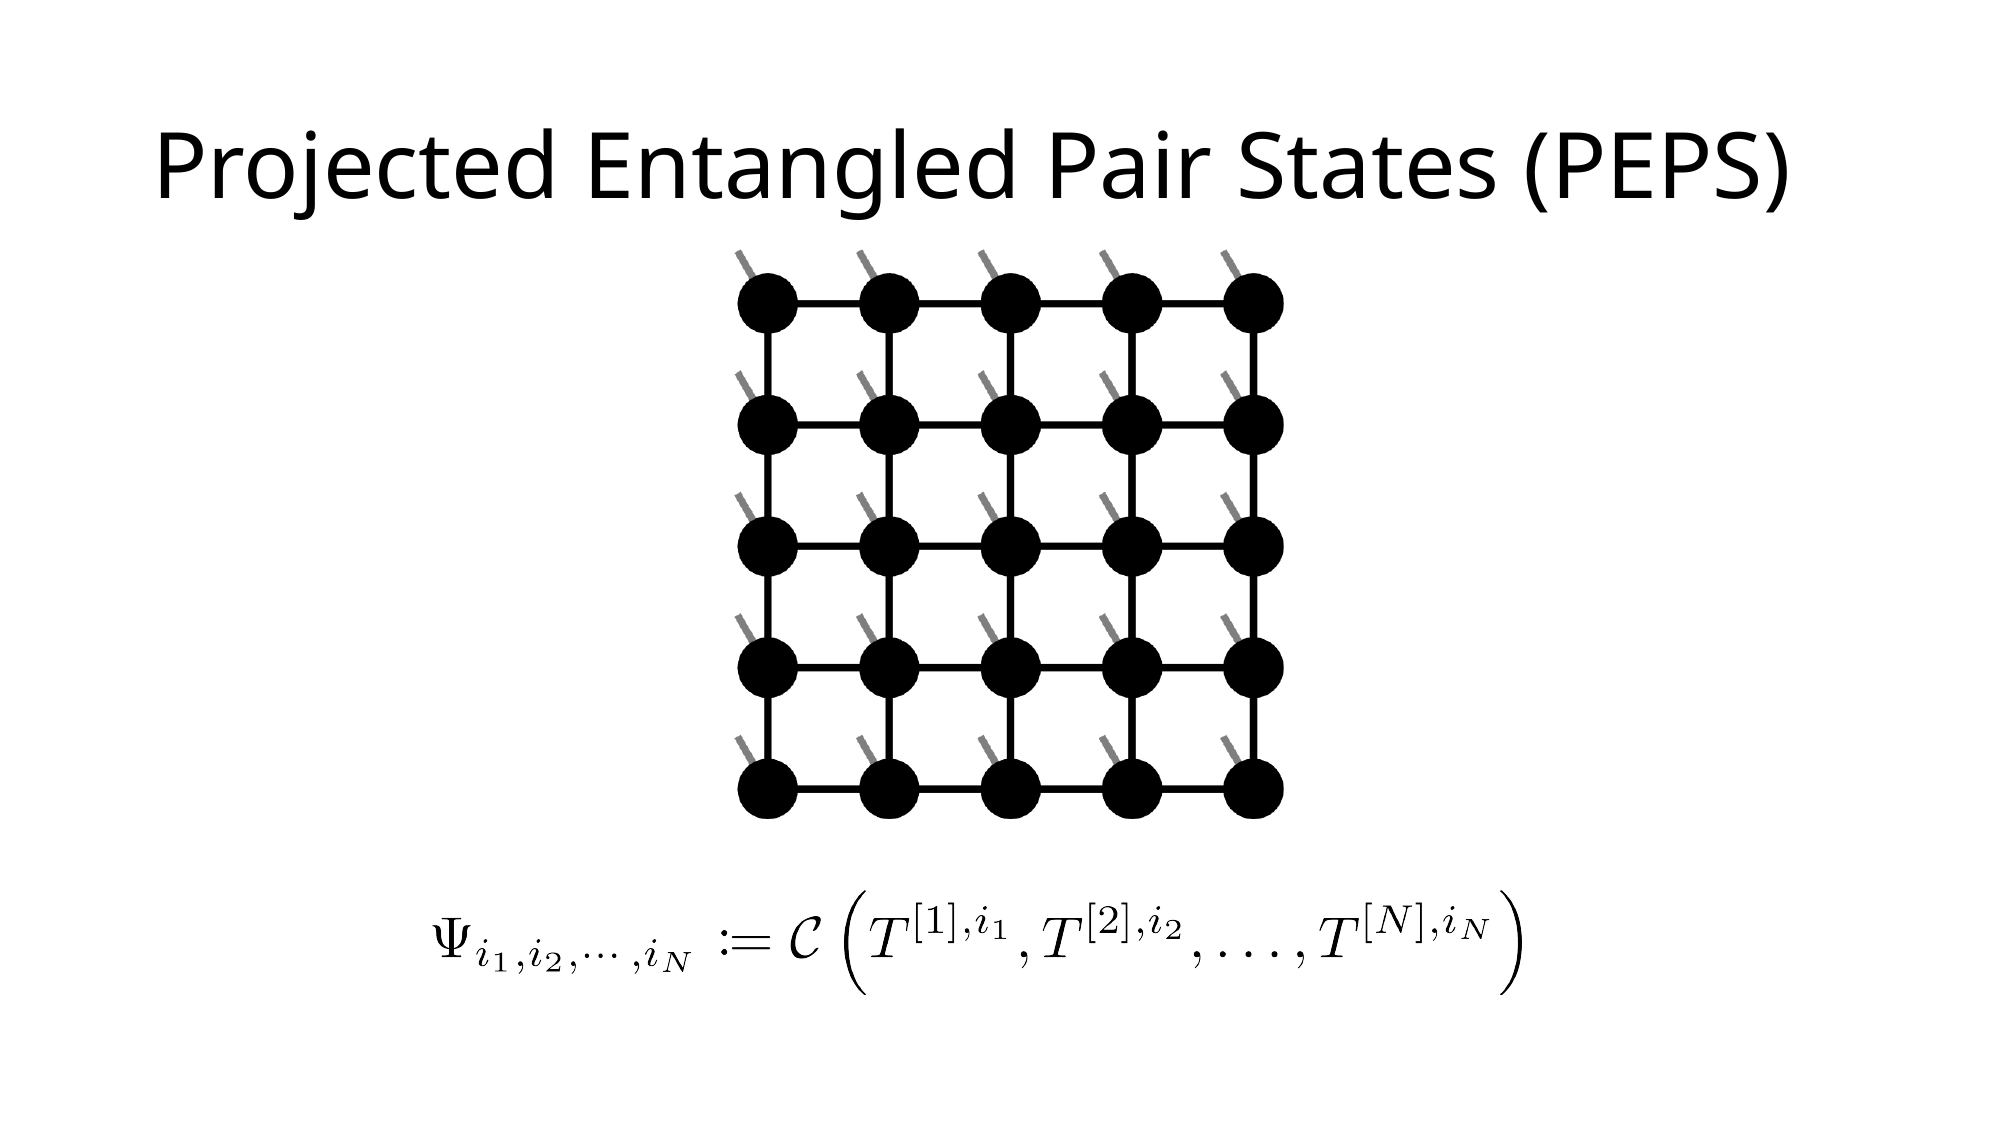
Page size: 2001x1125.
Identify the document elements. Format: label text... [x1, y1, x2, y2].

picture [431, 889, 1522, 996]
picture [733, 247, 1284, 820]
title Projected Entangled Pair States (PEPS) [137, 59, 1863, 278]
